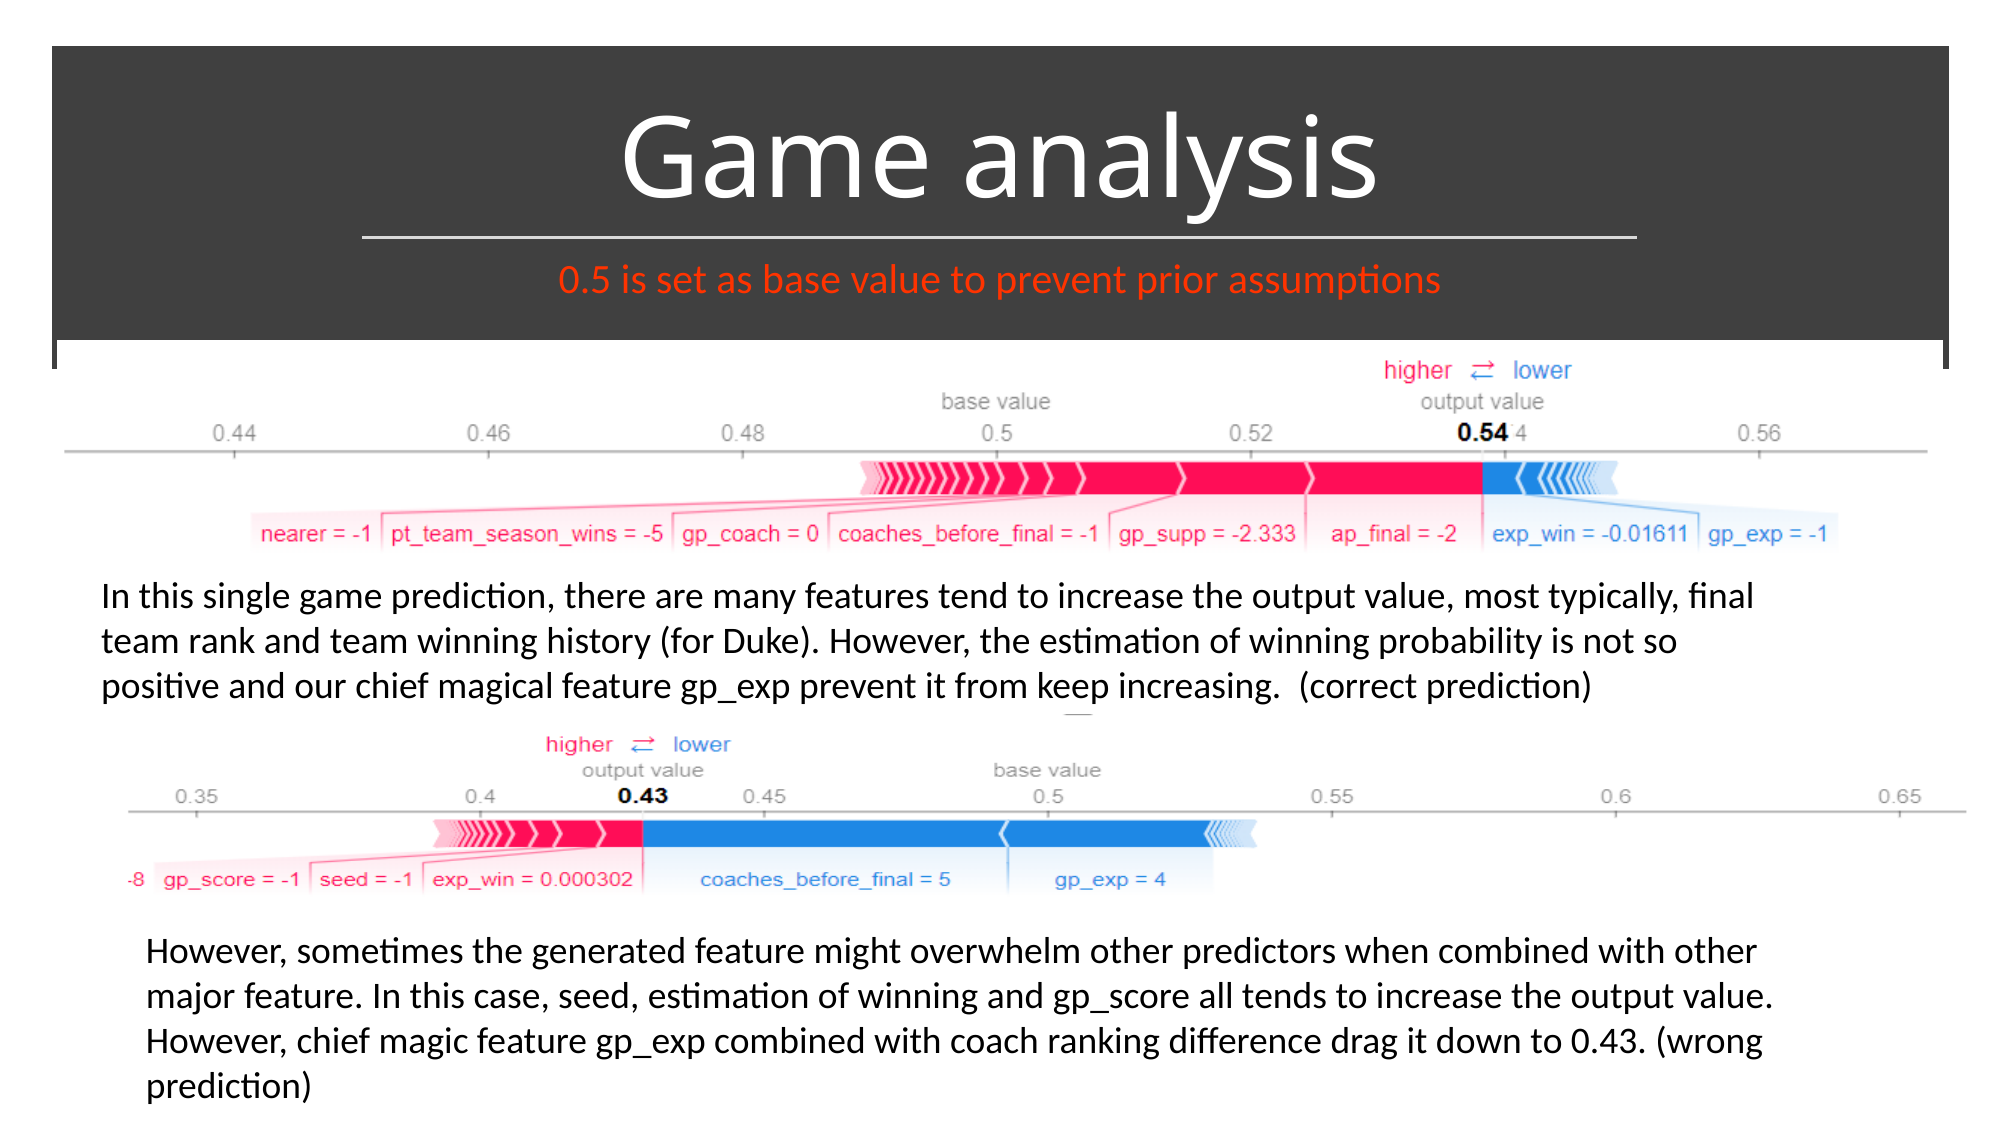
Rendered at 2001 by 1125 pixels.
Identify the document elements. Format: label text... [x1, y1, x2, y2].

picture [56, 340, 1943, 601]
list 0.5 is set as base value to prevent prior assumptions [249, 250, 1750, 320]
text_box However, sometimes the generated feature might overwhelm other predictors when combined with other major feature. In this case, seed, estimation of winning and gp_score all tends to increase the output value. However, chief magic feature gp_exp combined with coach ranking difference drag it down to 0.43. (wrong prediction) [130, 920, 1812, 1114]
text_box In this single game prediction, there are many features tend to increase the output value, most typically, final team rank and team winning history (for Duke). However, the estimation of winning probability is not so positive and our chief magical feature gp_exp prevent it from keep increasing. (correct prediction) [86, 601, 1817, 713]
text_box [61, 55, 1939, 340]
title Game analysis [86, 76, 1914, 230]
picture [118, 714, 1989, 920]
